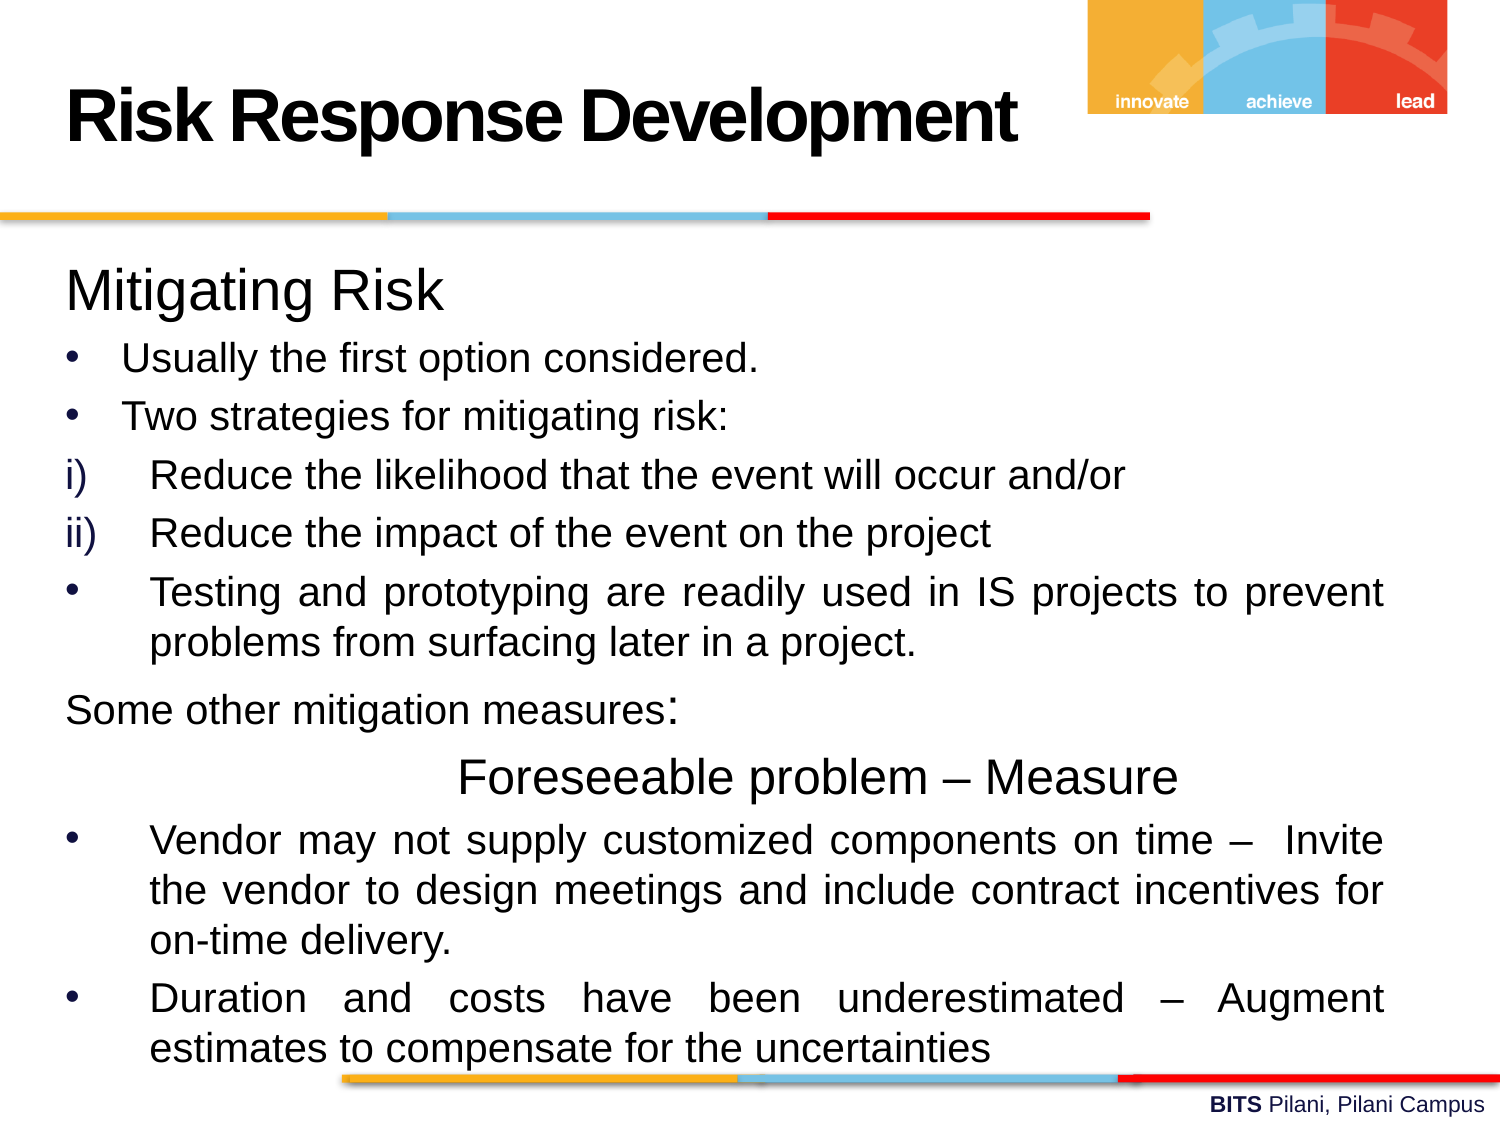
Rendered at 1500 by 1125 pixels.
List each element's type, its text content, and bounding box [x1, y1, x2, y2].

picture [1087, 0, 1448, 114]
list Mitigating Risk Usually the first option considered. Two strategies for mitigating risk: Reduce the likelihood that the event will occur and/or Reduce the impact of the event on the project Testing and prototyping are readily used in IS projects to prevent problems from surfacing later in a project. Some other mitigation measures: Foreseeable problem – Measure Vendor may not supply customized components on time – Invite the vendor to design meetings and include contract incentives for on-time delivery. Duration and costs have been underestimated – Augment estimates to compensate for the uncertainties [50, 245, 1400, 988]
list Risk Response Development [50, 24, 1088, 213]
